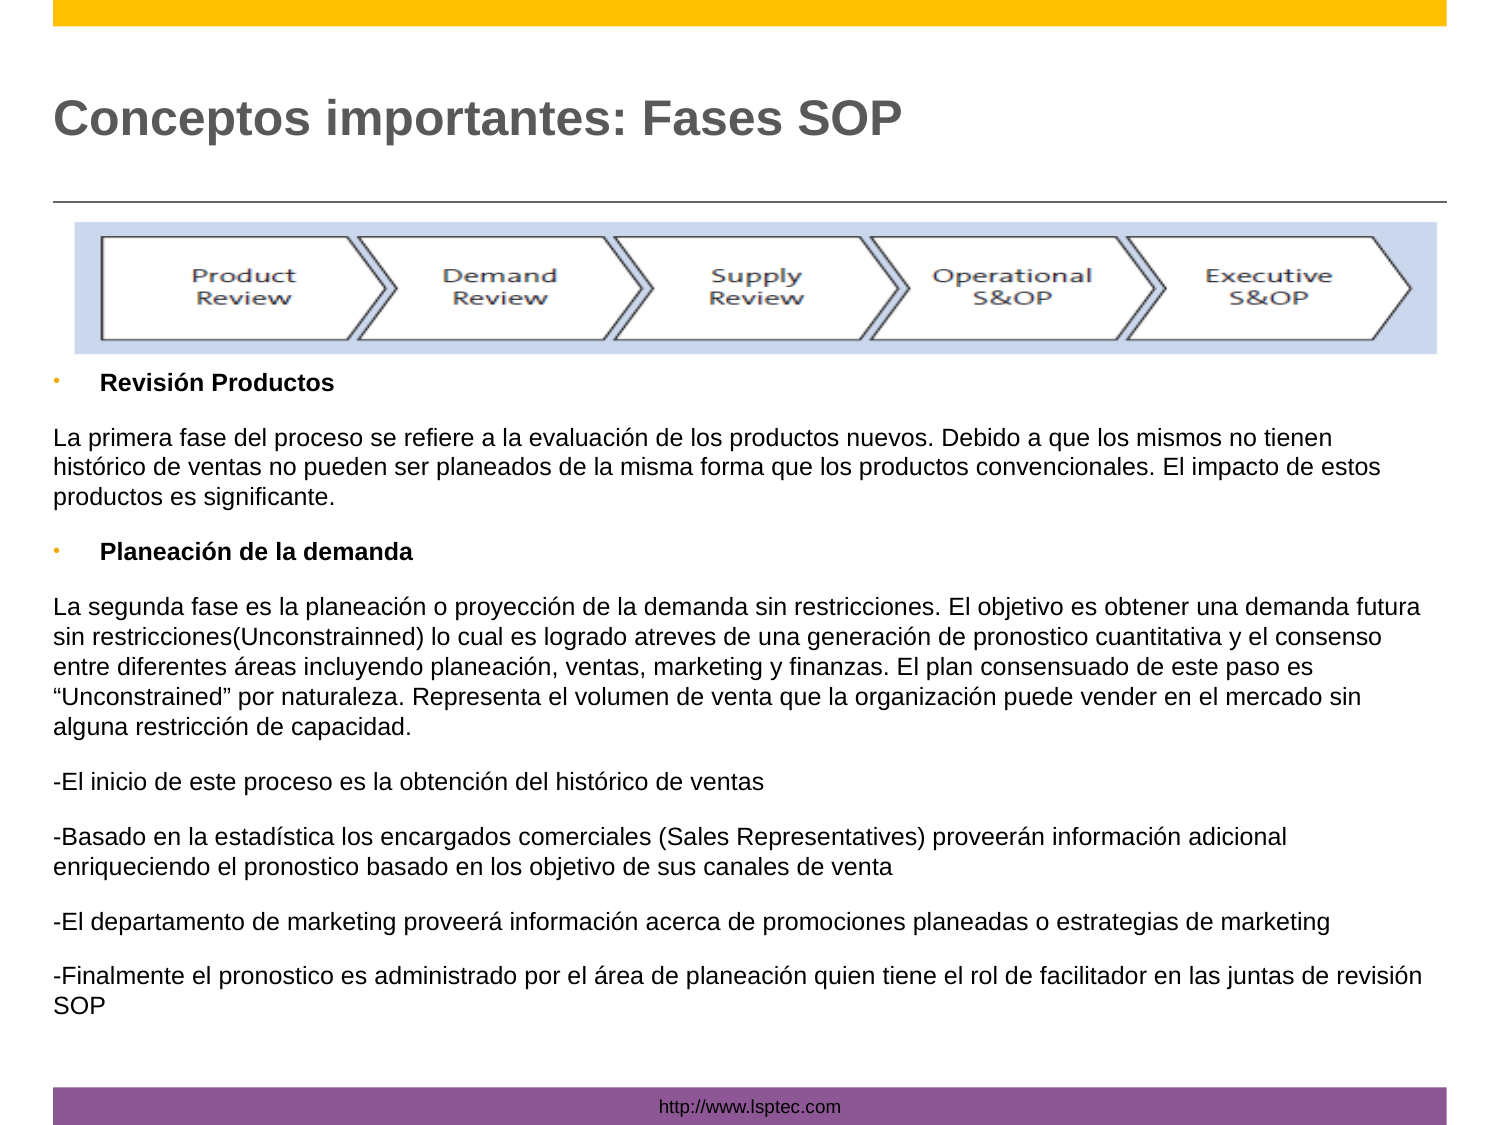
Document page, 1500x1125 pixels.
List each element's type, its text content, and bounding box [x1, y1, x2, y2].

picture [52, 208, 1500, 367]
title Conceptos importantes: Fases SOP [53, 53, 1447, 178]
list Revisión Productos La primera fase del proceso se refiere a la evaluación de los productos nuevos. Debido a que los mismos no tienen histórico de ventas no pueden ser planeados de la misma forma que los productos convencionales. El impacto de estos productos es significante. Planeación de la demanda La segunda fase es la planeación o proyección de la demanda sin restricciones. El objetivo es obtener una demanda futura sin restricciones(Unconstrainned) lo cual es logrado atreves de una generación de pronostico cuantitativa y el consenso entre diferentes áreas incluyendo planeación, ventas, marketing y finanzas. El plan consensuado de este paso es “Unconstrained” por naturaleza. Representa el volumen de venta que la organización puede vender en el mercado sin alguna restricción de capacidad. -El inicio de este proceso es la obtención del histórico de ventas -Basado en la estadística los encargados comerciales (Sales Representatives) proveerán información adicional enriqueciendo el pronostico basado en los objetivo de sus canales de venta -El departamento de marketing proveerá información acerca de promociones planeadas o estrategias de marketing -Finalmente el pronostico es administrado por el área de planeación quien tiene el rol de facilitador en las juntas de revisión SOP [53, 374, 1430, 1072]
